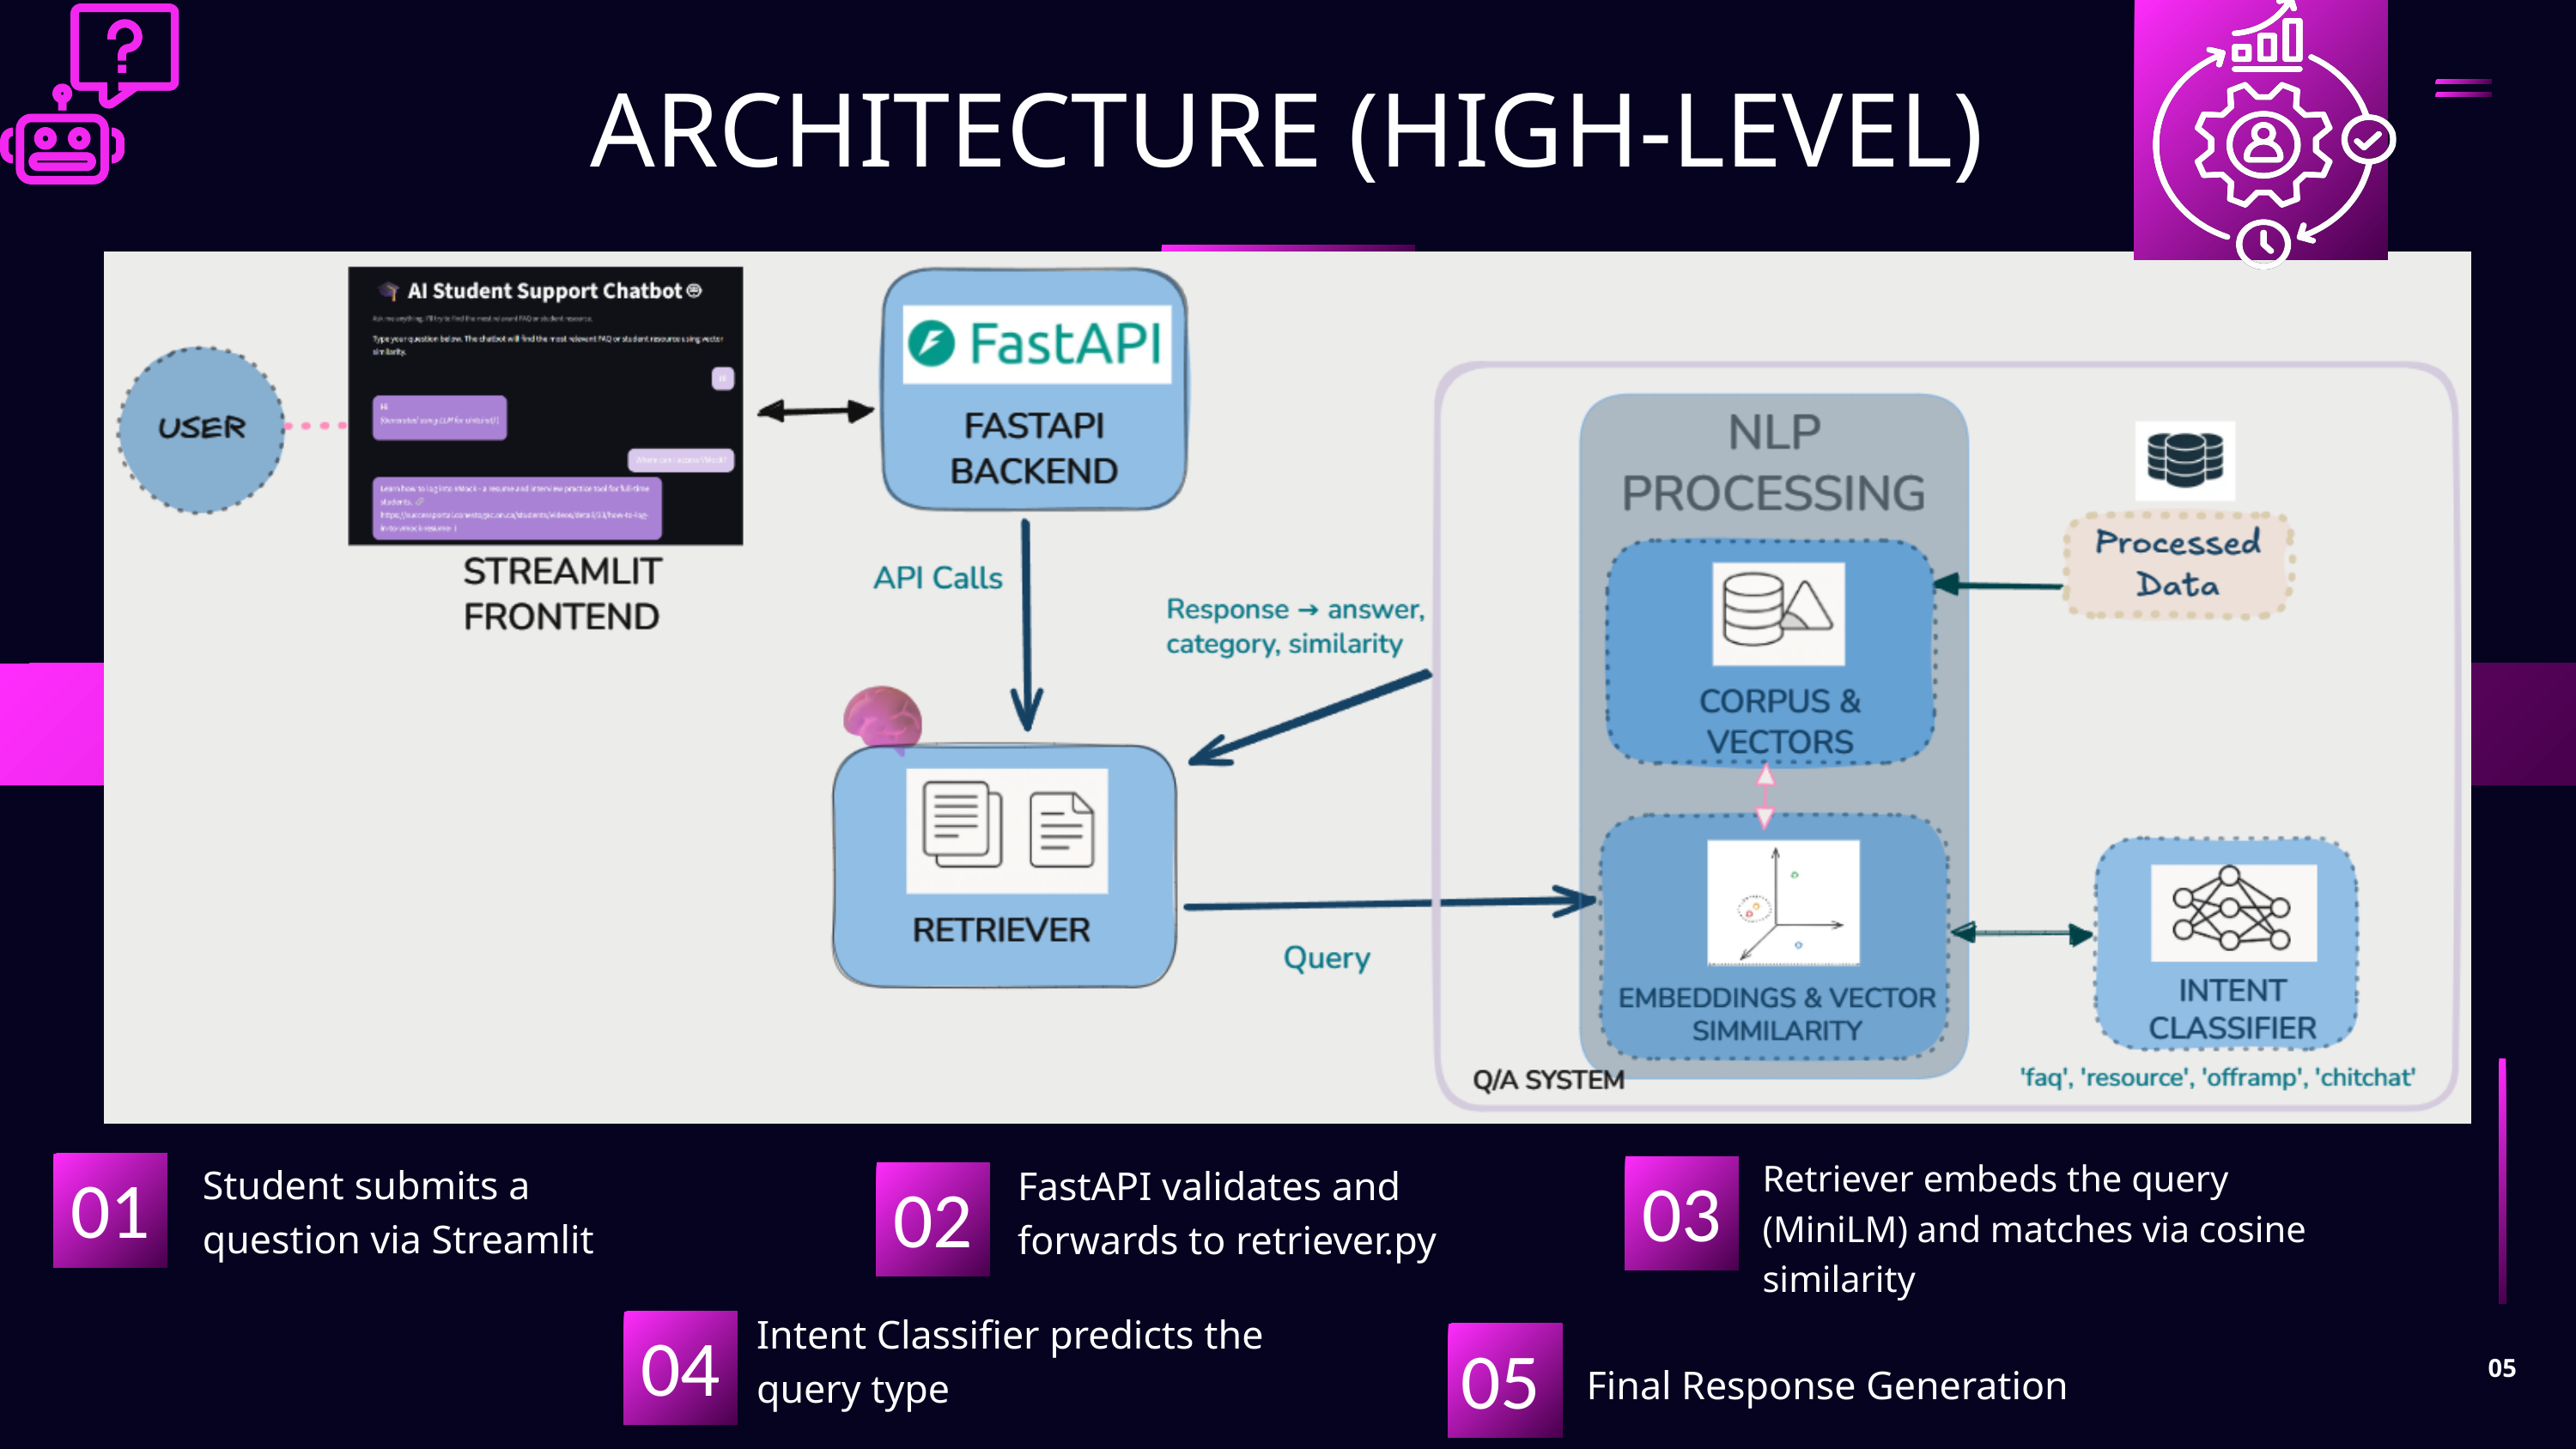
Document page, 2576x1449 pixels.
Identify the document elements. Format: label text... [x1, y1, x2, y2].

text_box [1448, 1323, 1563, 1438]
text_box Final Response Generation [1586, 1354, 2142, 1408]
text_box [1161, 244, 1415, 249]
text_box Intent Classifier predicts the query type [756, 1303, 1288, 1411]
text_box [876, 1162, 991, 1277]
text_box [53, 1153, 168, 1268]
text_box [2153, 0, 2397, 249]
text_box [0, 3, 179, 185]
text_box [623, 1311, 738, 1426]
text_box Retriever embeds the query (MiniLM) and matches via cosine similarity [1762, 1149, 2318, 1355]
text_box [2499, 1058, 2506, 1304]
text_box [2477, 663, 2576, 785]
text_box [2435, 79, 2493, 84]
text_box [2134, 0, 2153, 249]
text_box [2435, 92, 2493, 97]
picture [104, 252, 2471, 1124]
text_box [1625, 1150, 1740, 1270]
text_box ARCHITECTURE (HIGH-LEVEL) [537, 52, 2039, 188]
text_box 05 [2464, 1347, 2542, 1383]
text_box FastAPI validates and forwards to retriever.py [1018, 1154, 1514, 1370]
text_box Student submits a question via Streamlit [202, 1153, 677, 1315]
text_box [0, 663, 98, 785]
